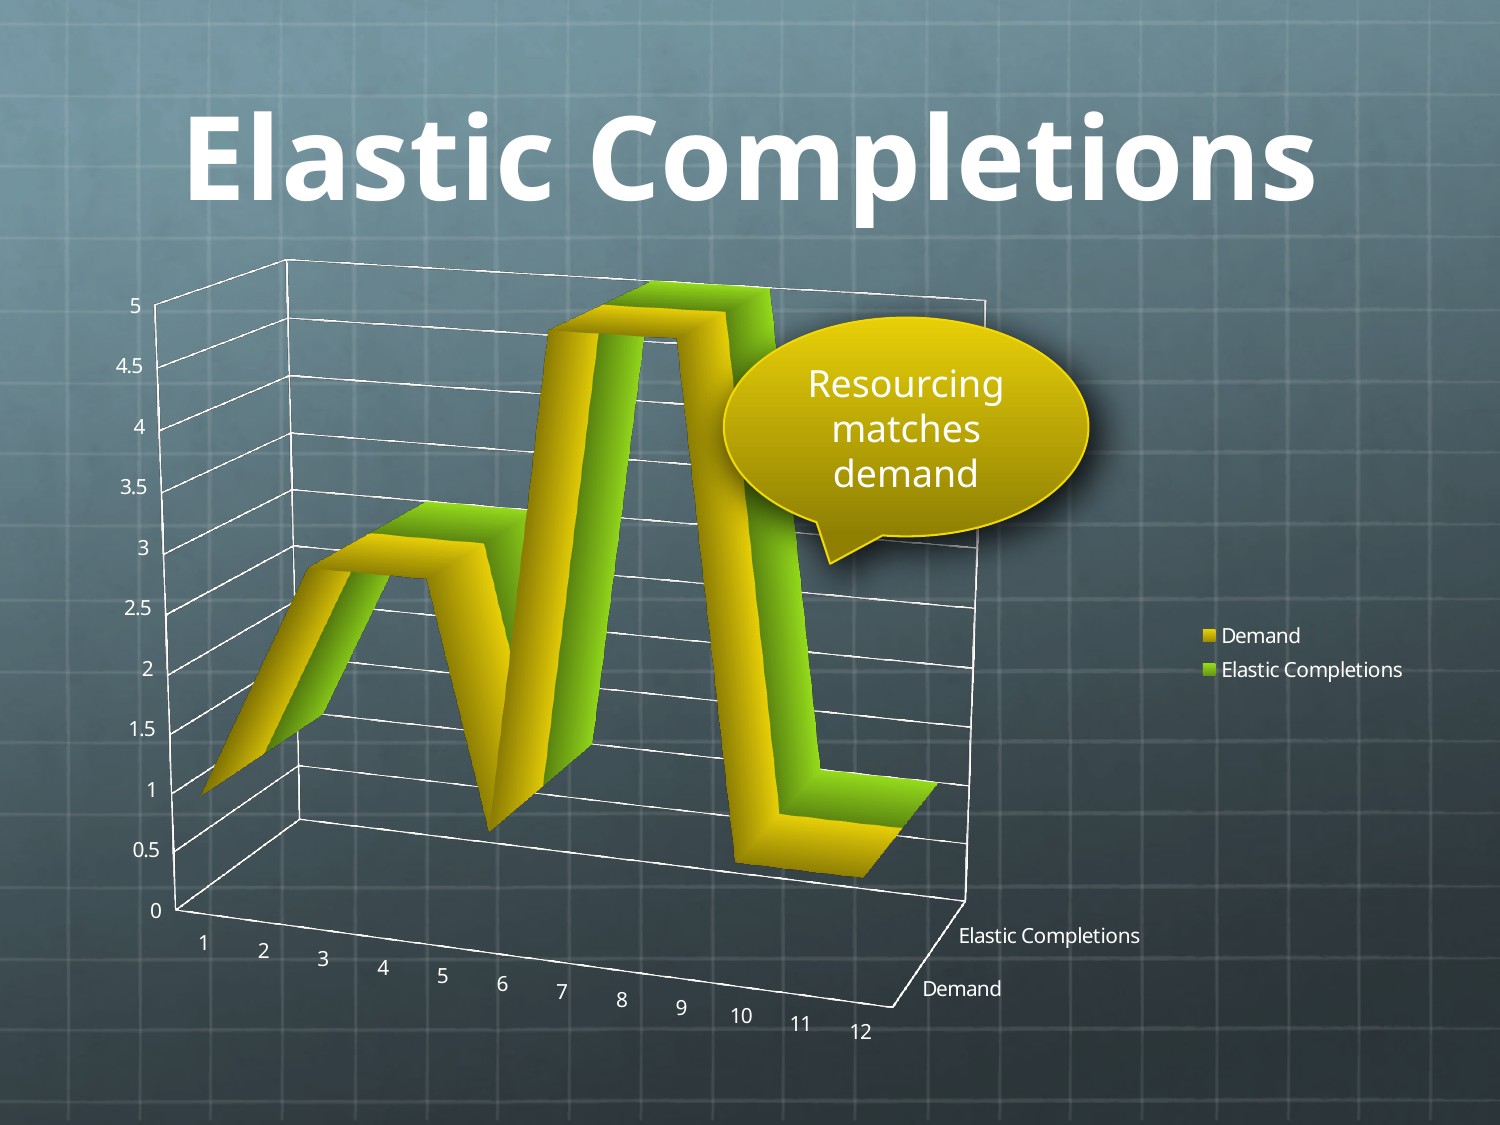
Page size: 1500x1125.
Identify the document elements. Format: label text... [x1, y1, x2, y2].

chart [59, 241, 1423, 1063]
picture [0, 0, 1500, 1125]
title Elastic Completions [127, 17, 1372, 219]
